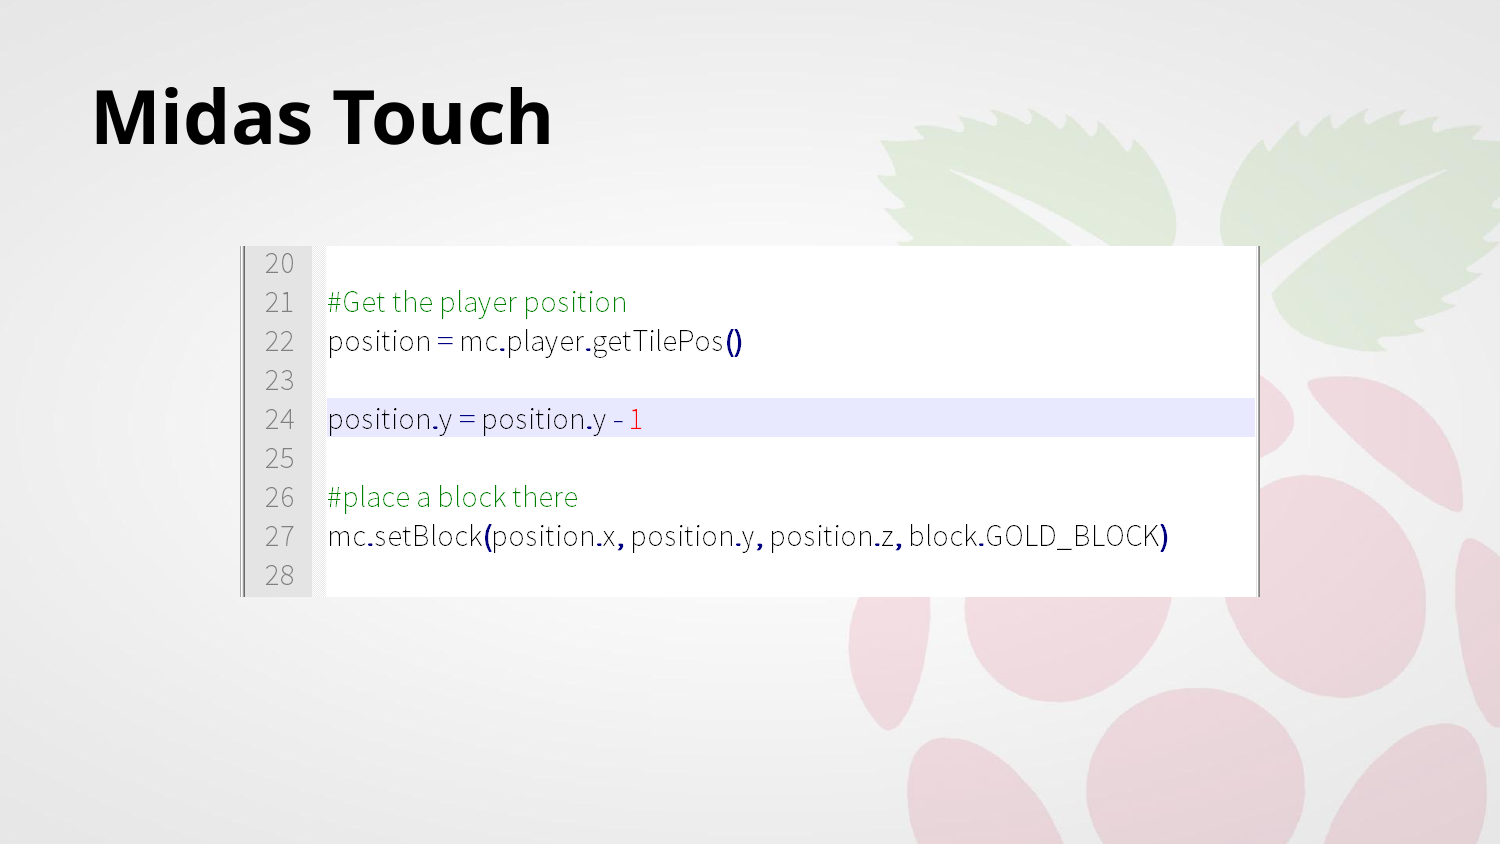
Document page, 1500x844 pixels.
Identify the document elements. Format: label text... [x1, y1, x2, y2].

title Midas Touch [75, 33, 1425, 175]
picture [0, 0, 1500, 844]
